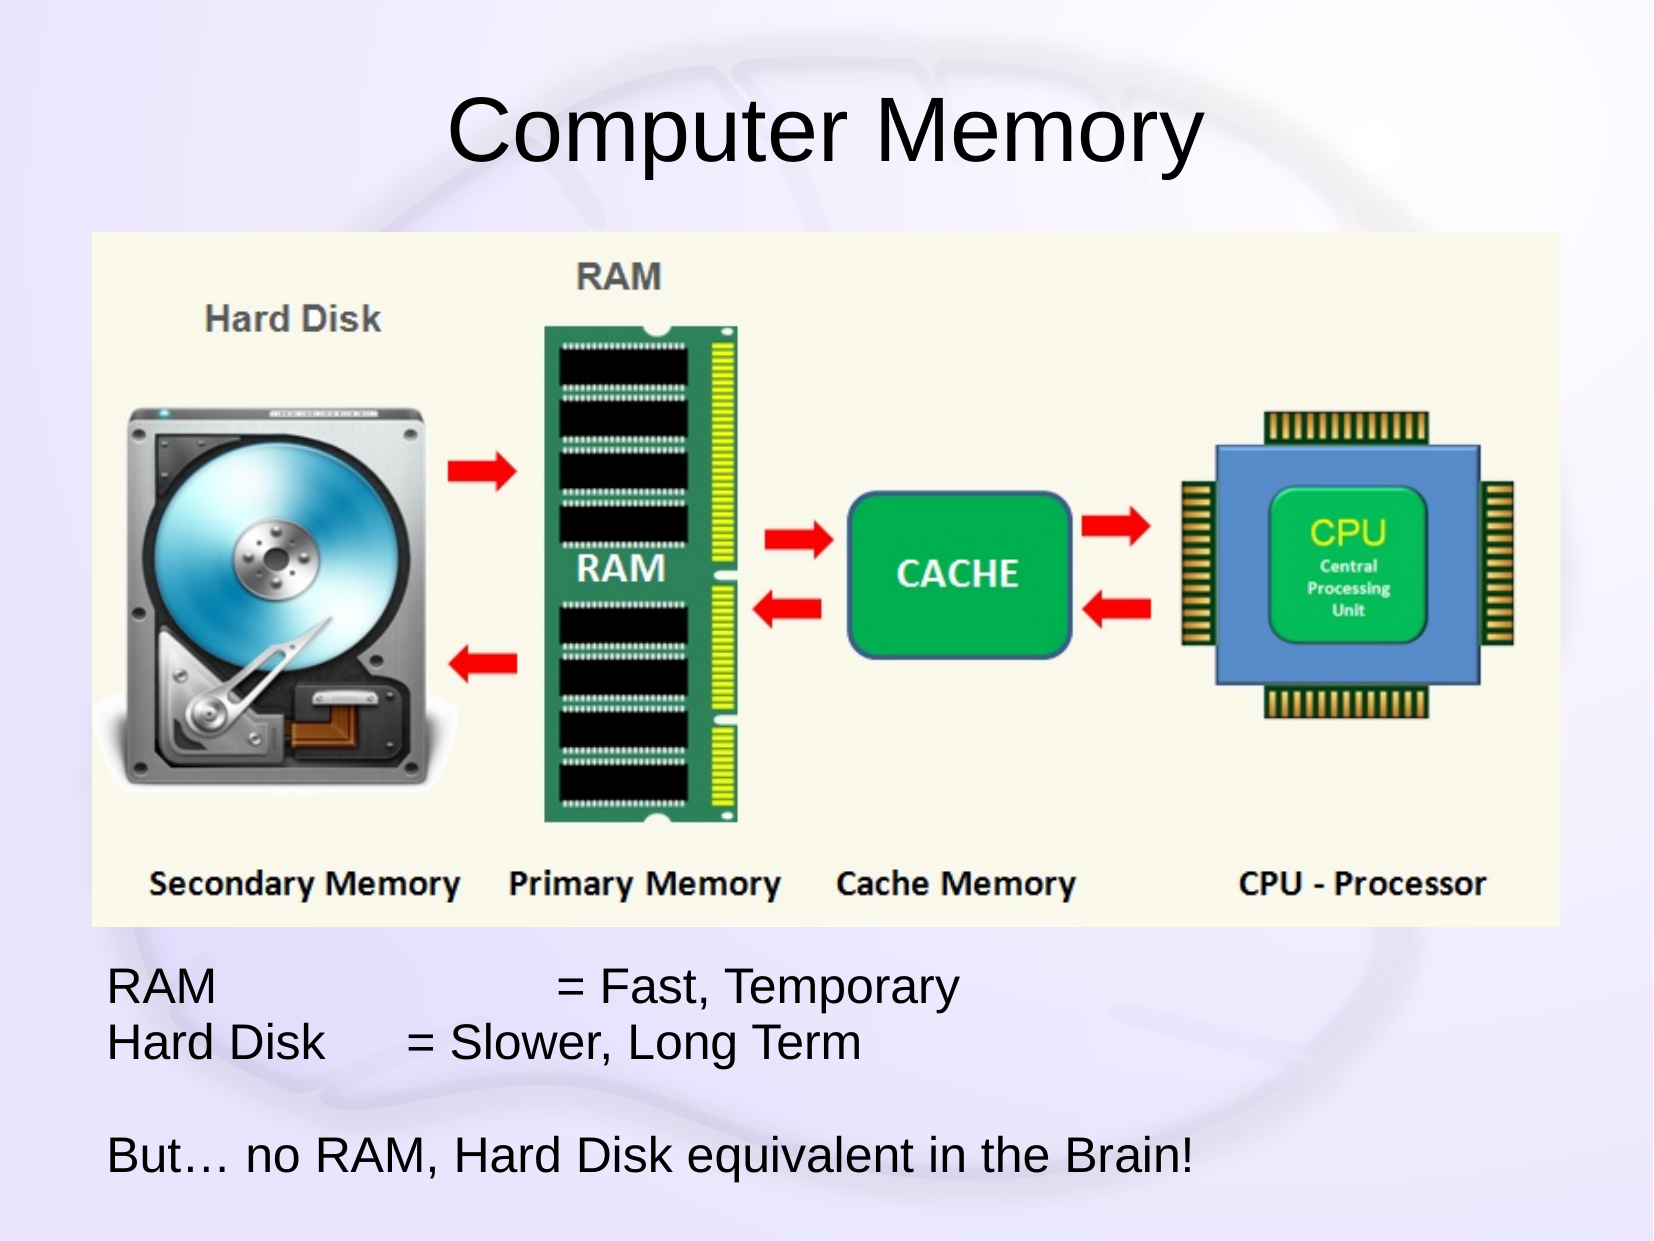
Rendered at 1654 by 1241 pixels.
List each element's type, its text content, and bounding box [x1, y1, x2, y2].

title Computer Memory [82, 49, 1571, 212]
picture [0, 0, 1654, 1241]
text_box RAM = Fast, Temporary Hard Disk = Slower, Long Term But… no RAM, Hard Disk equivalent in the Brain! [91, 950, 1449, 1192]
